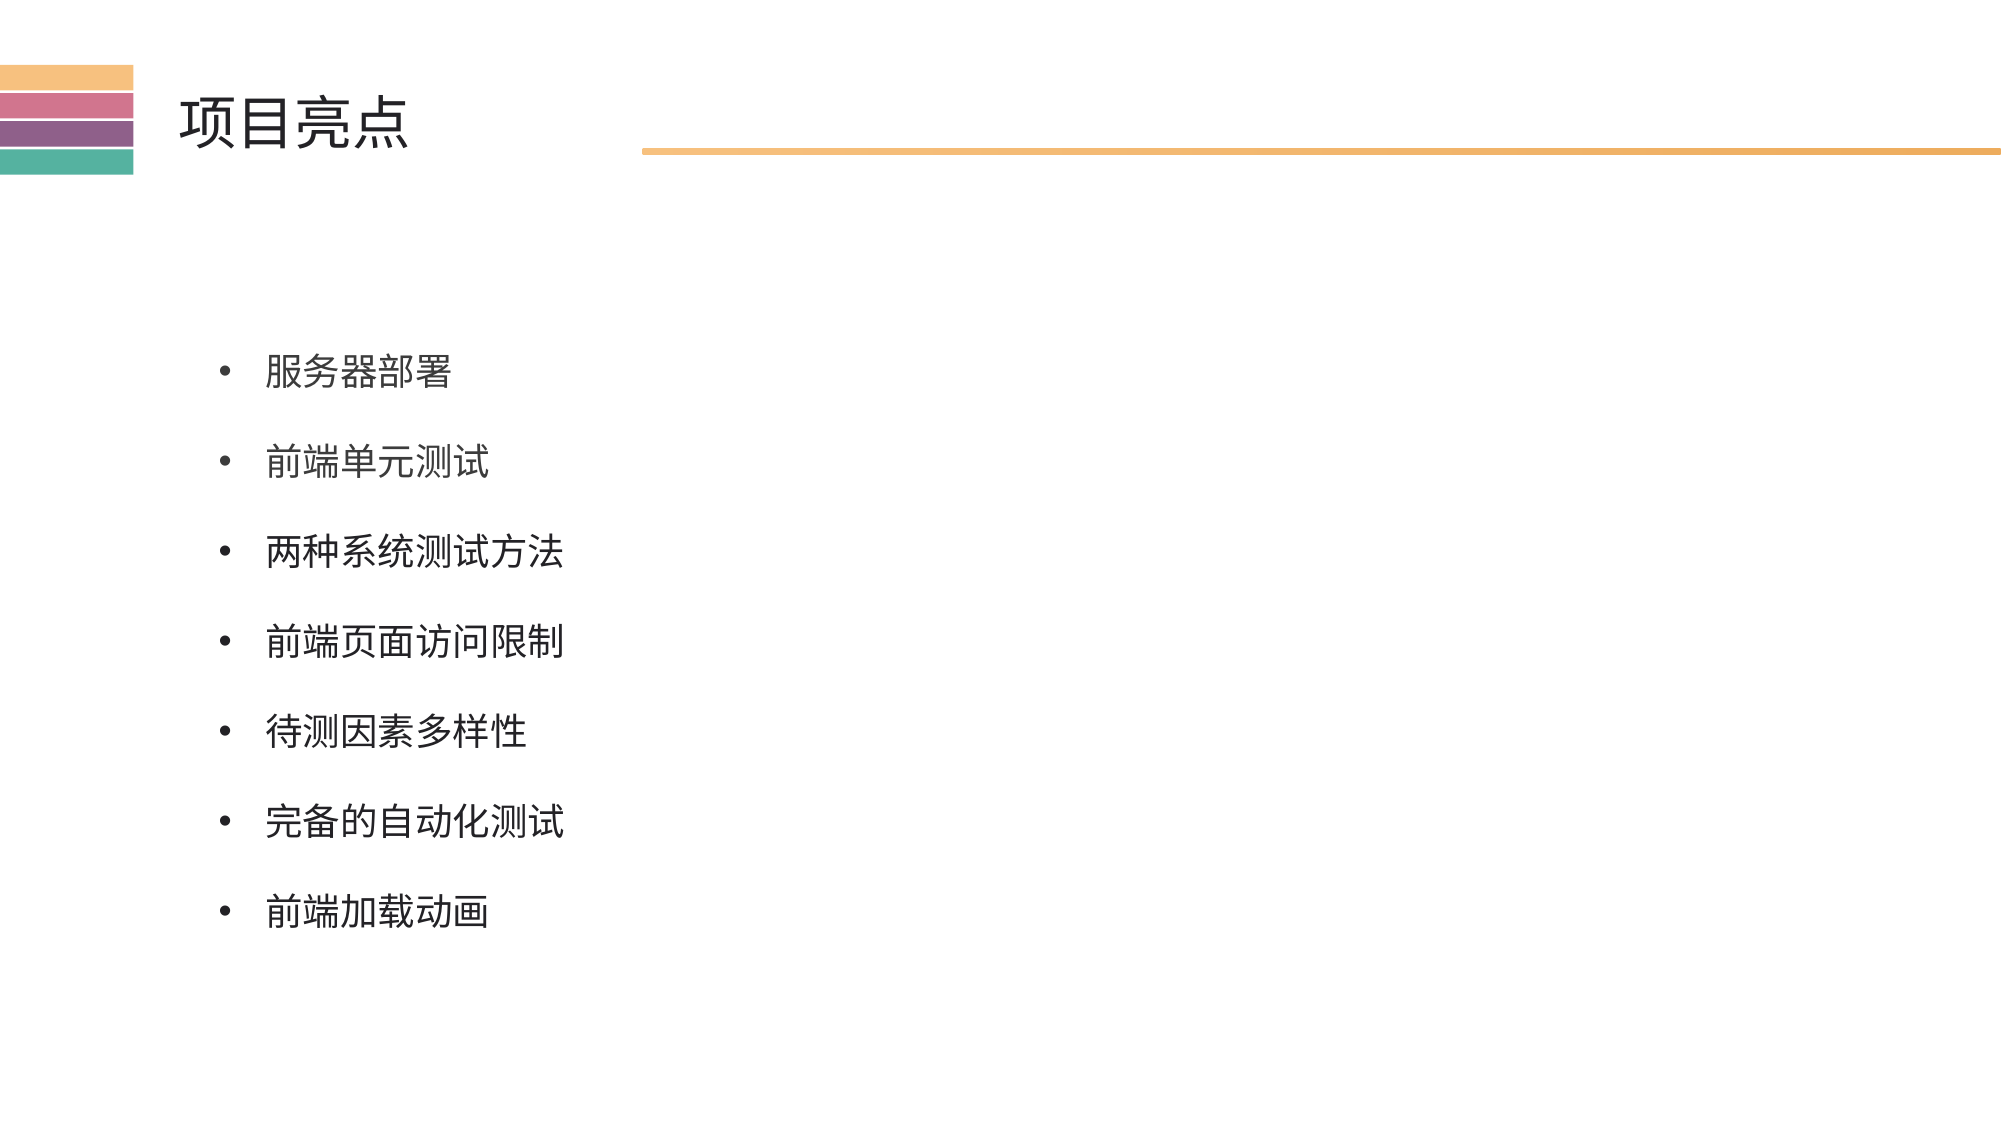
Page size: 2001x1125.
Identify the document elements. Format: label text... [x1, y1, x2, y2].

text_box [0, 64, 2000, 175]
text_box 服务器部署 前端单元测试 两种系统测试方法 前端页面访问限制 待测因素多样性 完备的自动化测试 前端加载动画 [203, 295, 1631, 941]
